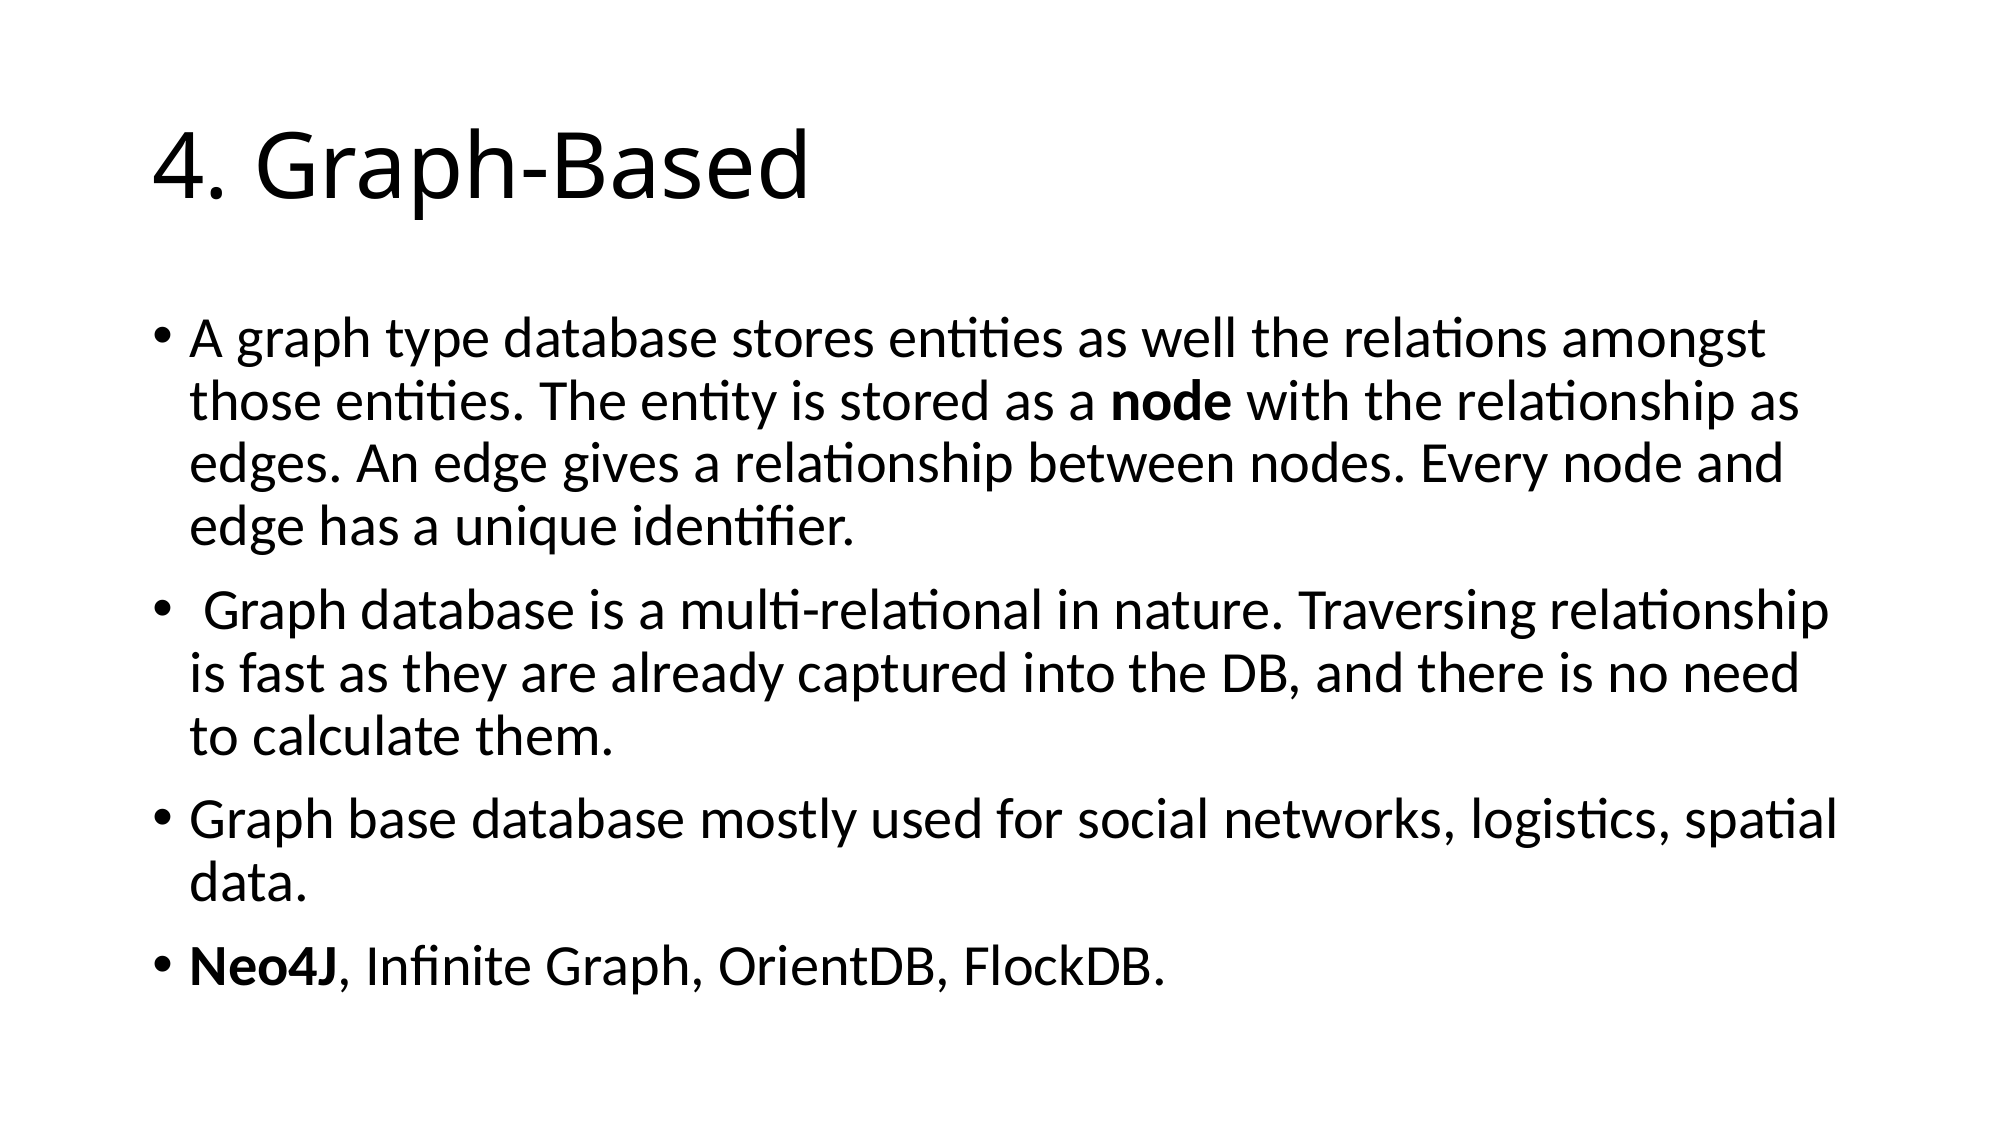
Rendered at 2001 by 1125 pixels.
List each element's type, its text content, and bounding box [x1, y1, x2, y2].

list A graph type database stores entities as well the relations amongst those entities. The entity is stored as a node with the relationship as edges. An edge gives a relationship between nodes. Every node and edge has a unique identifier. Graph database is a multi-relational in nature. Traversing relationship is fast as they are already captured into the DB, and there is no need to calculate them. Graph base database mostly used for social networks, logistics, spatial data. Neo4J, Infinite Graph, OrientDB, FlockDB. [137, 299, 1863, 1014]
title 4. Graph-Based [137, 59, 1863, 278]
